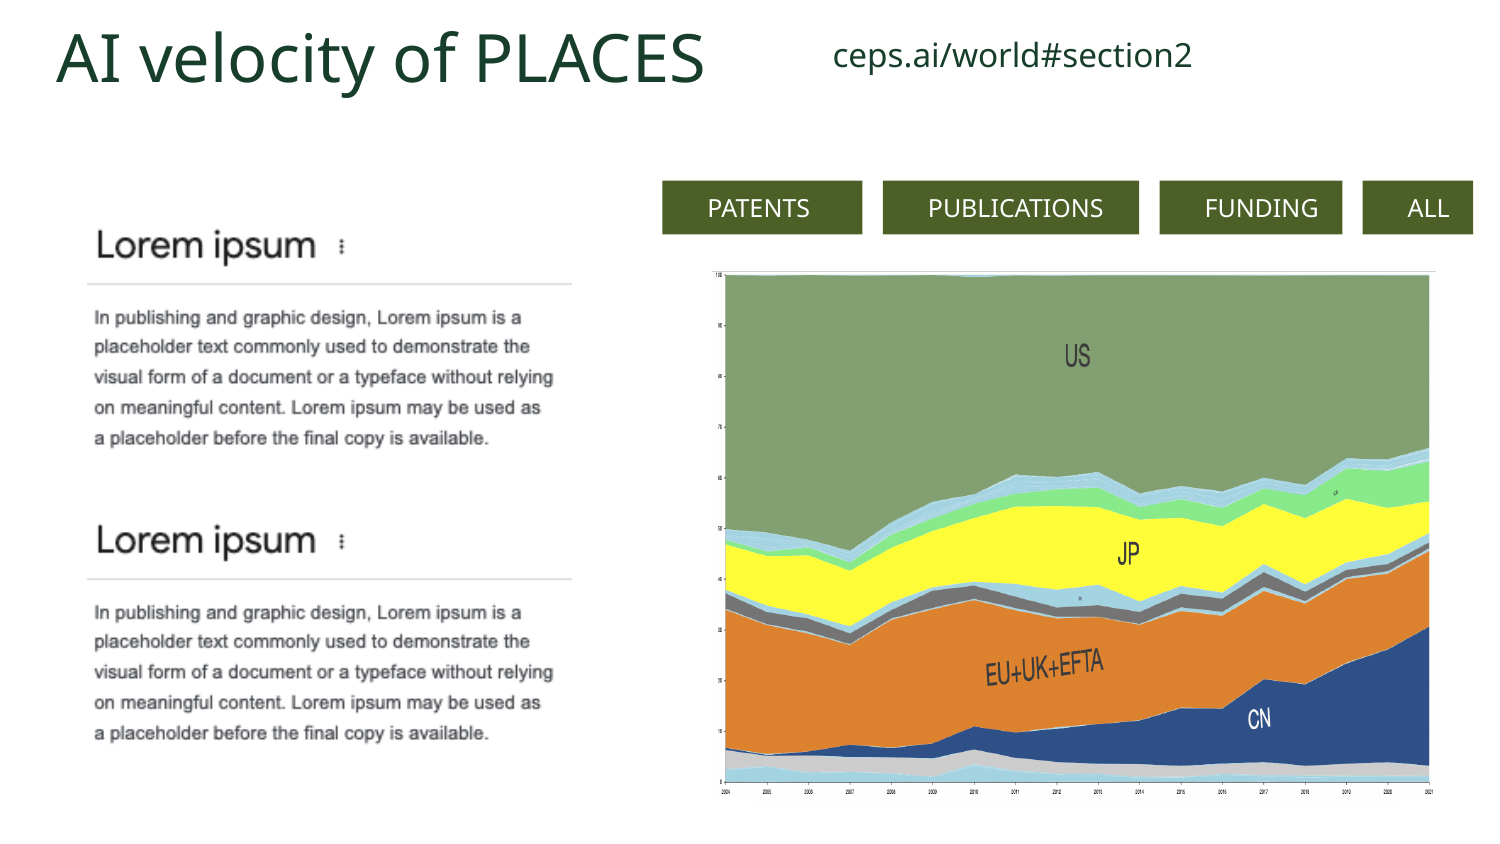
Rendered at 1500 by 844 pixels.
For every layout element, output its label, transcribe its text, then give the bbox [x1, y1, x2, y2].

picture [87, 214, 572, 455]
text_box PATENTS [662, 180, 863, 235]
text_box PUBLICATIONS [882, 180, 1140, 235]
picture [712, 271, 1436, 801]
text_box ceps.ai/world#section2 [787, 7, 1488, 101]
text_box FUNDING [1159, 180, 1343, 235]
text_box AI velocity of PLACES [11, 9, 813, 104]
text_box ALL [1362, 180, 1474, 235]
picture [87, 509, 572, 750]
